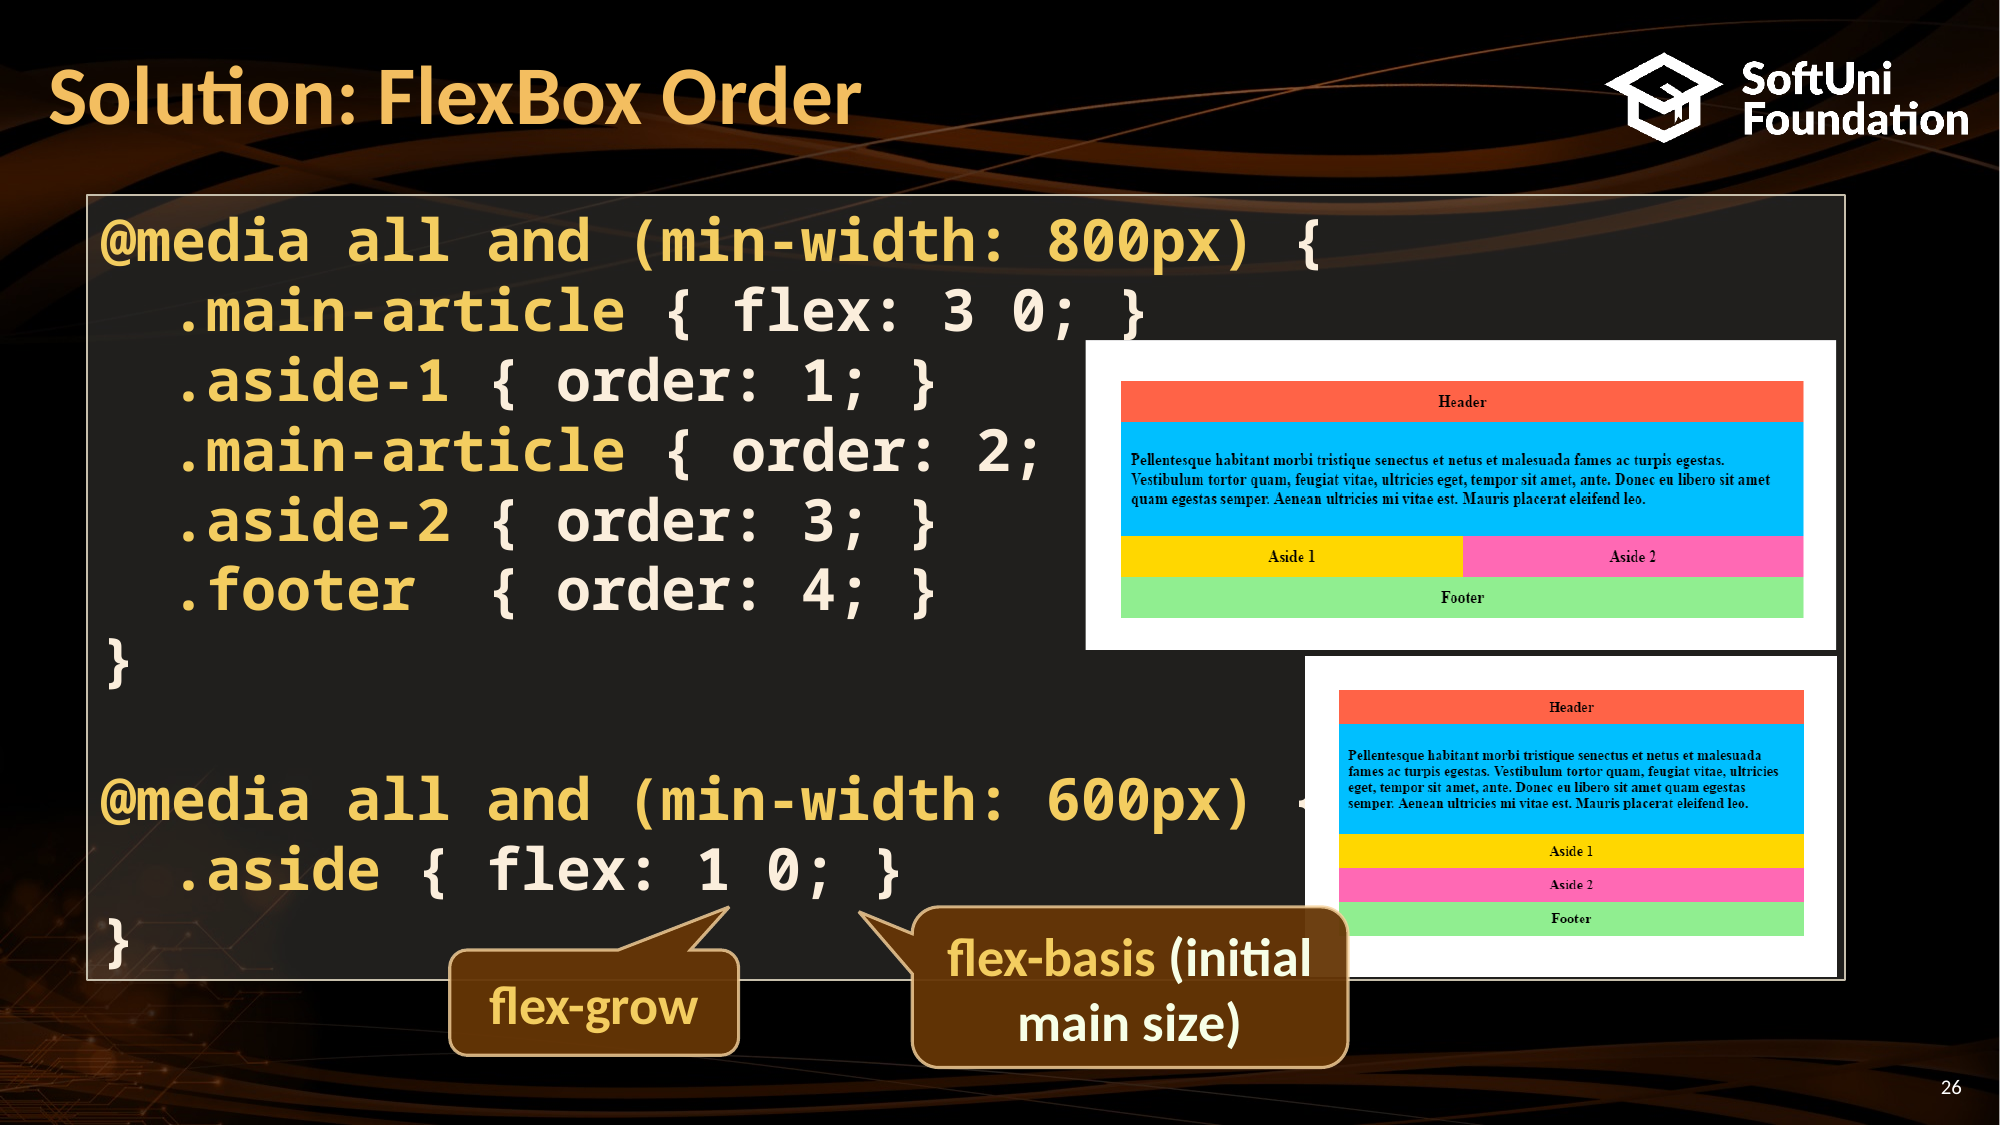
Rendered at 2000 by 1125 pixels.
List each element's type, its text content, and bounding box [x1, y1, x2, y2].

slide_number 26 [1897, 1070, 1968, 1103]
title Solution: FlexBox Order [30, 6, 1602, 189]
text_box flex-grow [448, 906, 740, 1057]
text_box flex-basis (initial main size) [858, 905, 1350, 1069]
text_box @media all and (min-width: 800px) { .main-article { flex: 3 0; } .aside-1 { order: 1; } .main-article { order: 2; } .aside-2 { order: 3; } .footer { order: 4; } } @media all and (min-width: 600px) { .aside { flex: 1 0; } } [87, 195, 1845, 980]
picture [0, 0, 2000, 1125]
